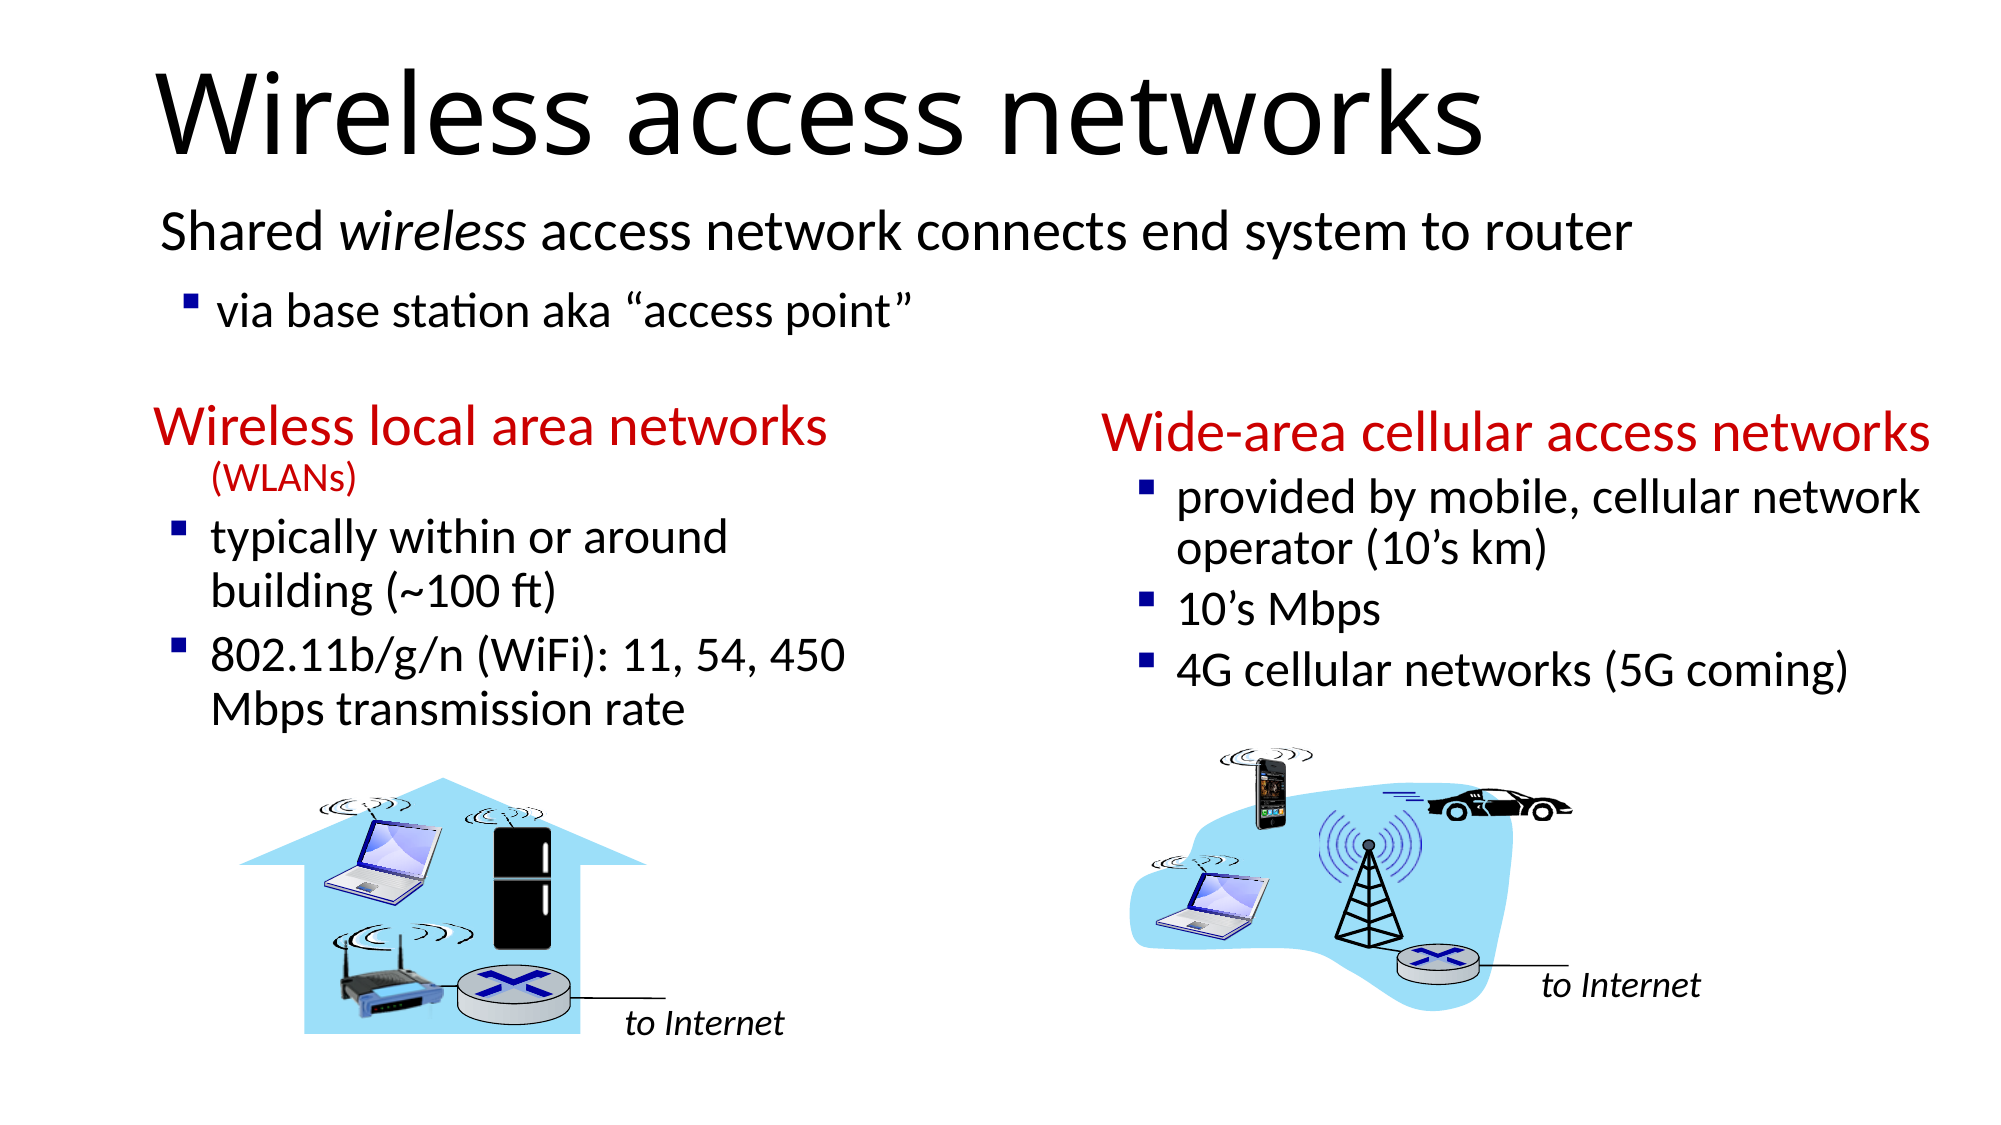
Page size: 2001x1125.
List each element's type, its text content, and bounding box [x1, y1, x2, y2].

title Wireless access networks [139, 44, 1865, 192]
text_box Shared wireless access network connects end system to router via base station aka “access point” [145, 192, 1685, 377]
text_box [139, 390, 914, 1051]
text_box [1086, 324, 1980, 1014]
